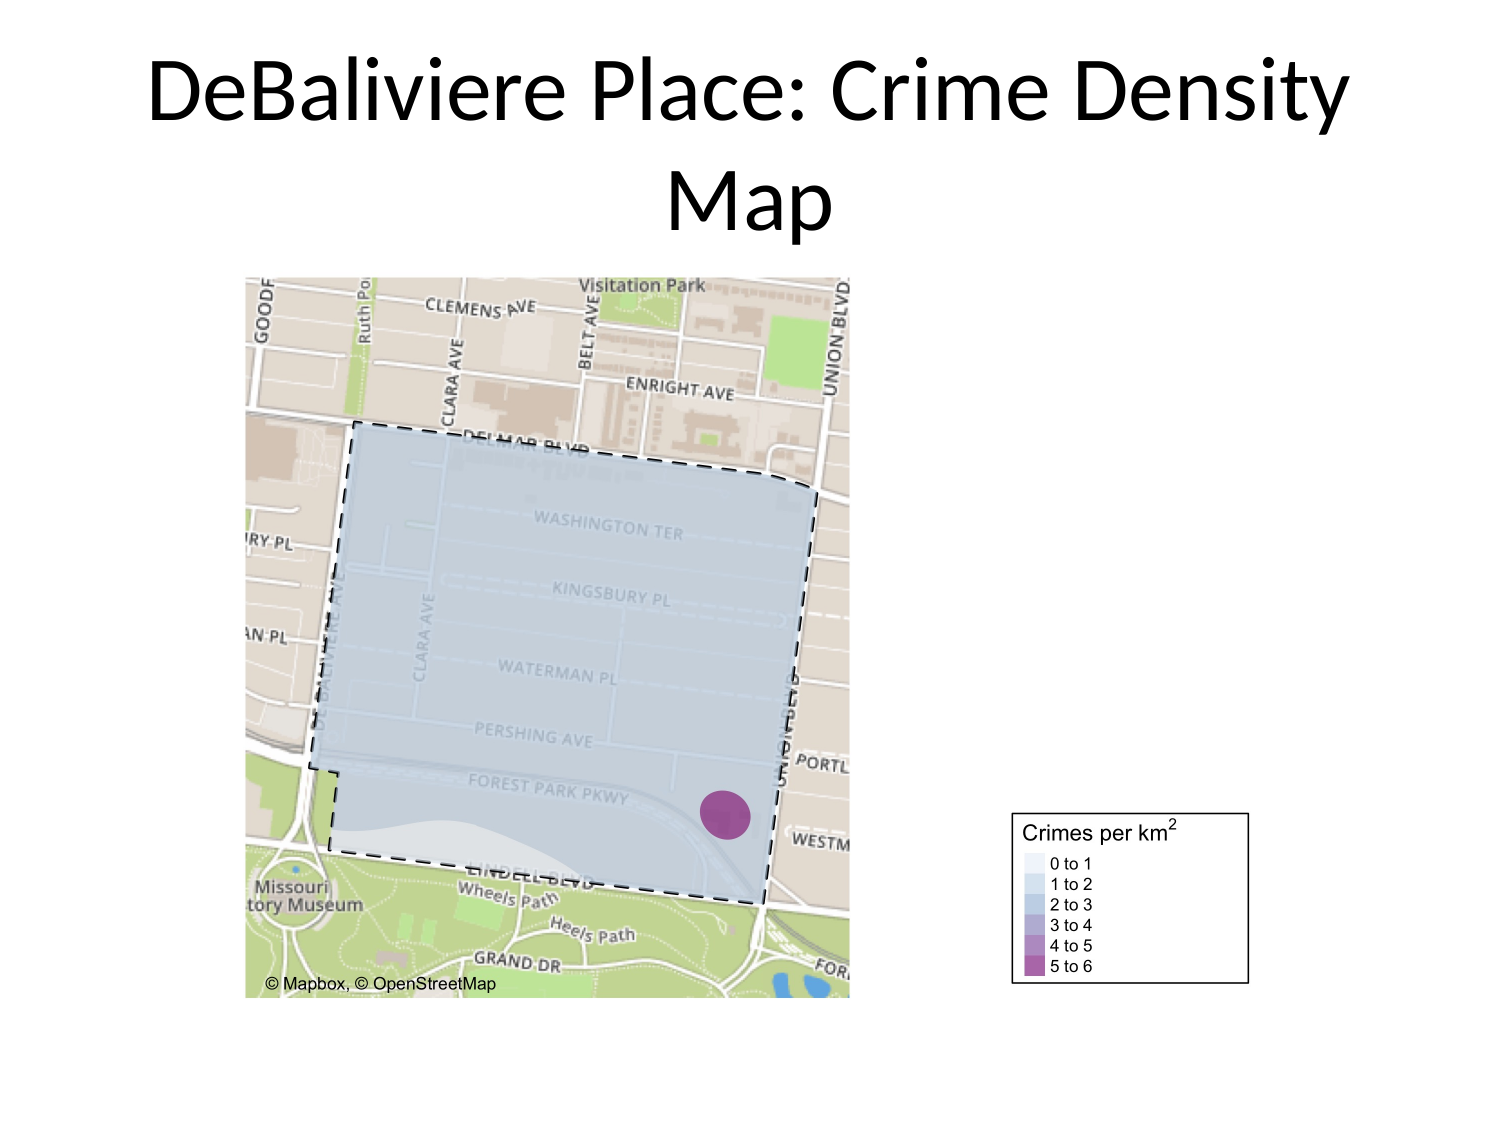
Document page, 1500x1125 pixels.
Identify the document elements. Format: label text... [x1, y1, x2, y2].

title DeBaliviere Place: Crime Density Map [75, 45, 1425, 233]
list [74, 262, 1426, 1013]
